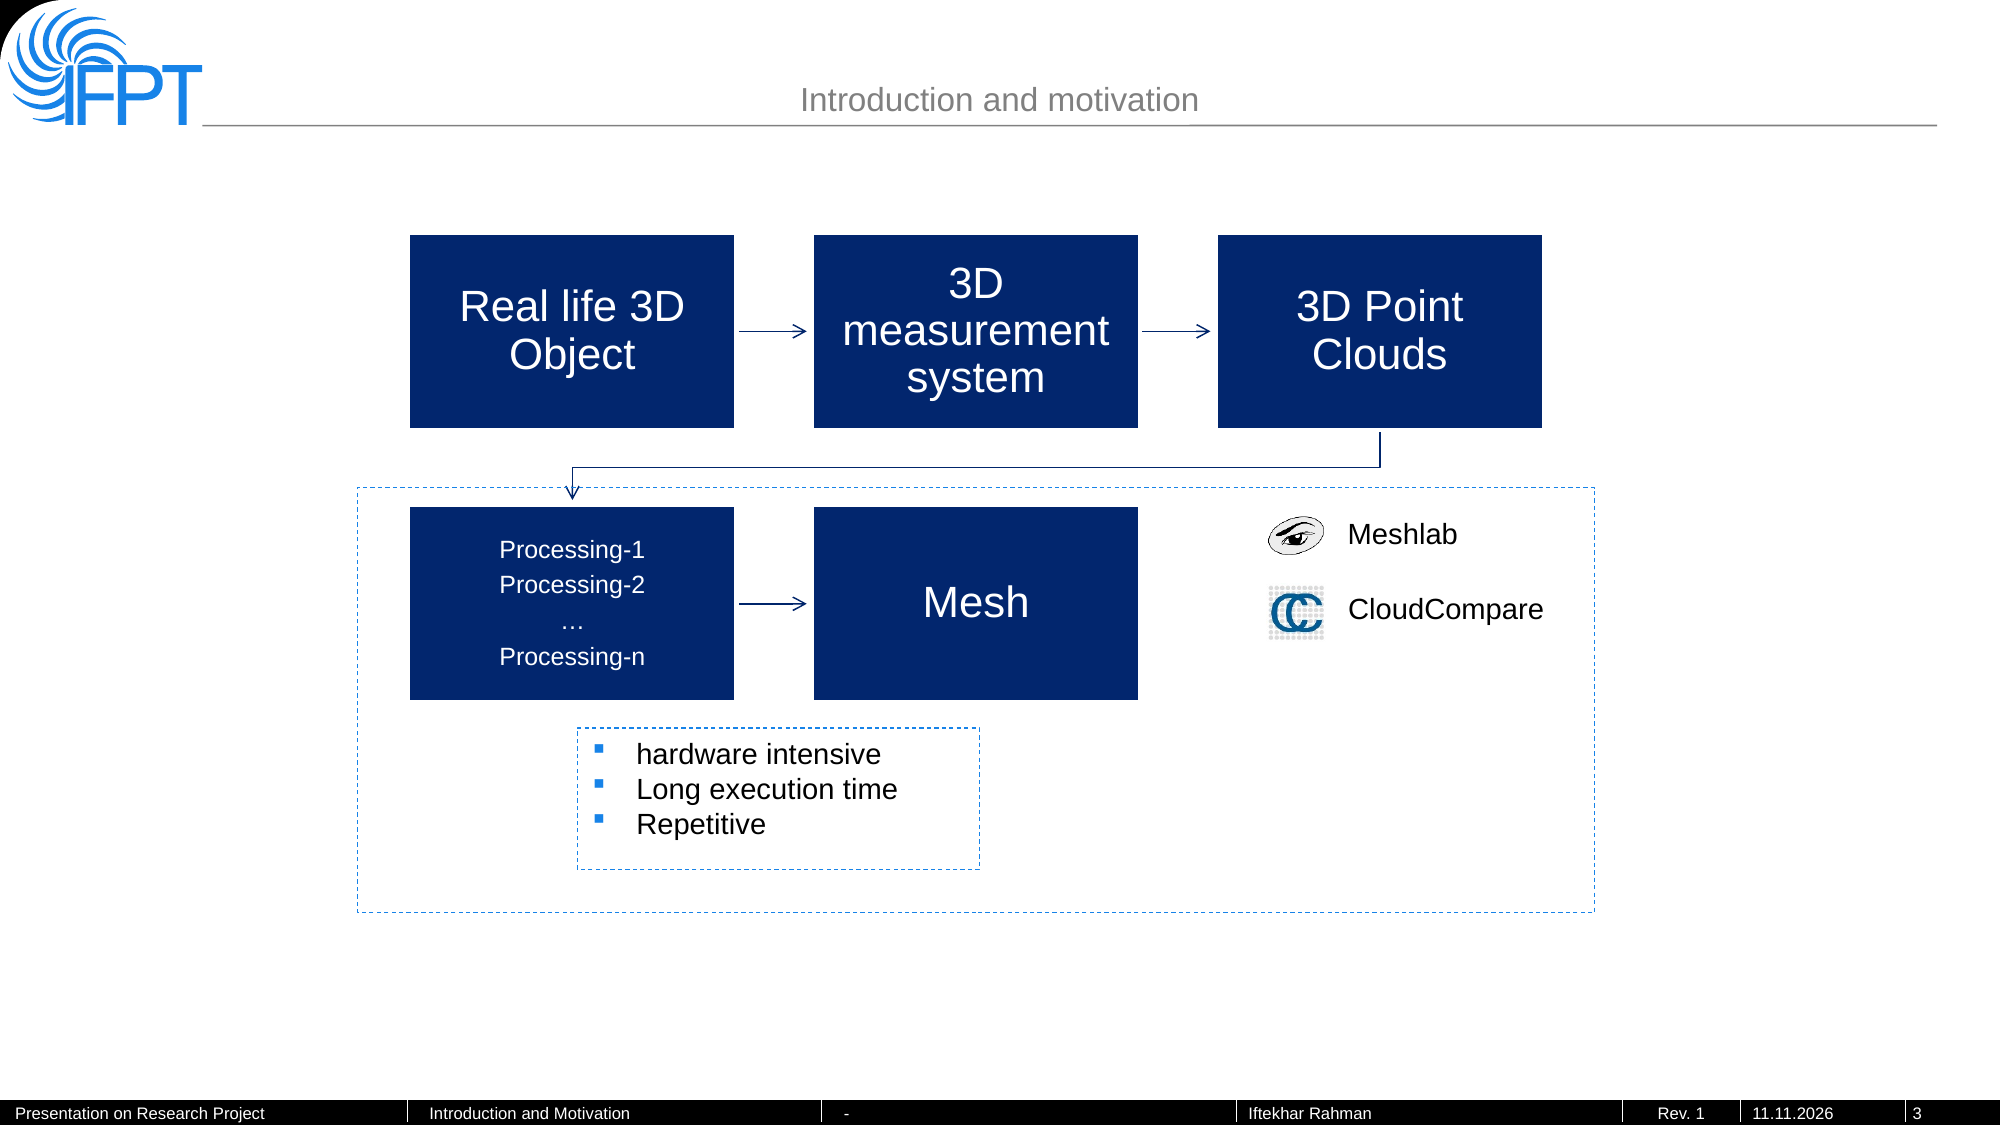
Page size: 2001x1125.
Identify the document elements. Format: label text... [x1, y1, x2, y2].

text_box 3D measurement system [810, 231, 1142, 432]
text_box 3D Point Clouds [1214, 231, 1546, 432]
list Presentation on Research Project [0, 1100, 408, 1125]
text_box [571, 432, 1381, 487]
slide_number 3 [1897, 1100, 2000, 1125]
picture [1268, 507, 1324, 563]
title Introduction and motivation [196, 13, 1804, 132]
text_box [739, 324, 807, 339]
picture [1266, 582, 1326, 643]
text_box [1142, 324, 1211, 339]
text_box CloudCompare [1333, 583, 1560, 633]
text_box Meshlab [1332, 508, 1474, 558]
list Introduction and Motivation [414, 1100, 822, 1125]
text_box Real life 3D Object [406, 231, 739, 432]
list - [828, 1100, 1237, 1125]
text_box [355, 485, 1597, 914]
